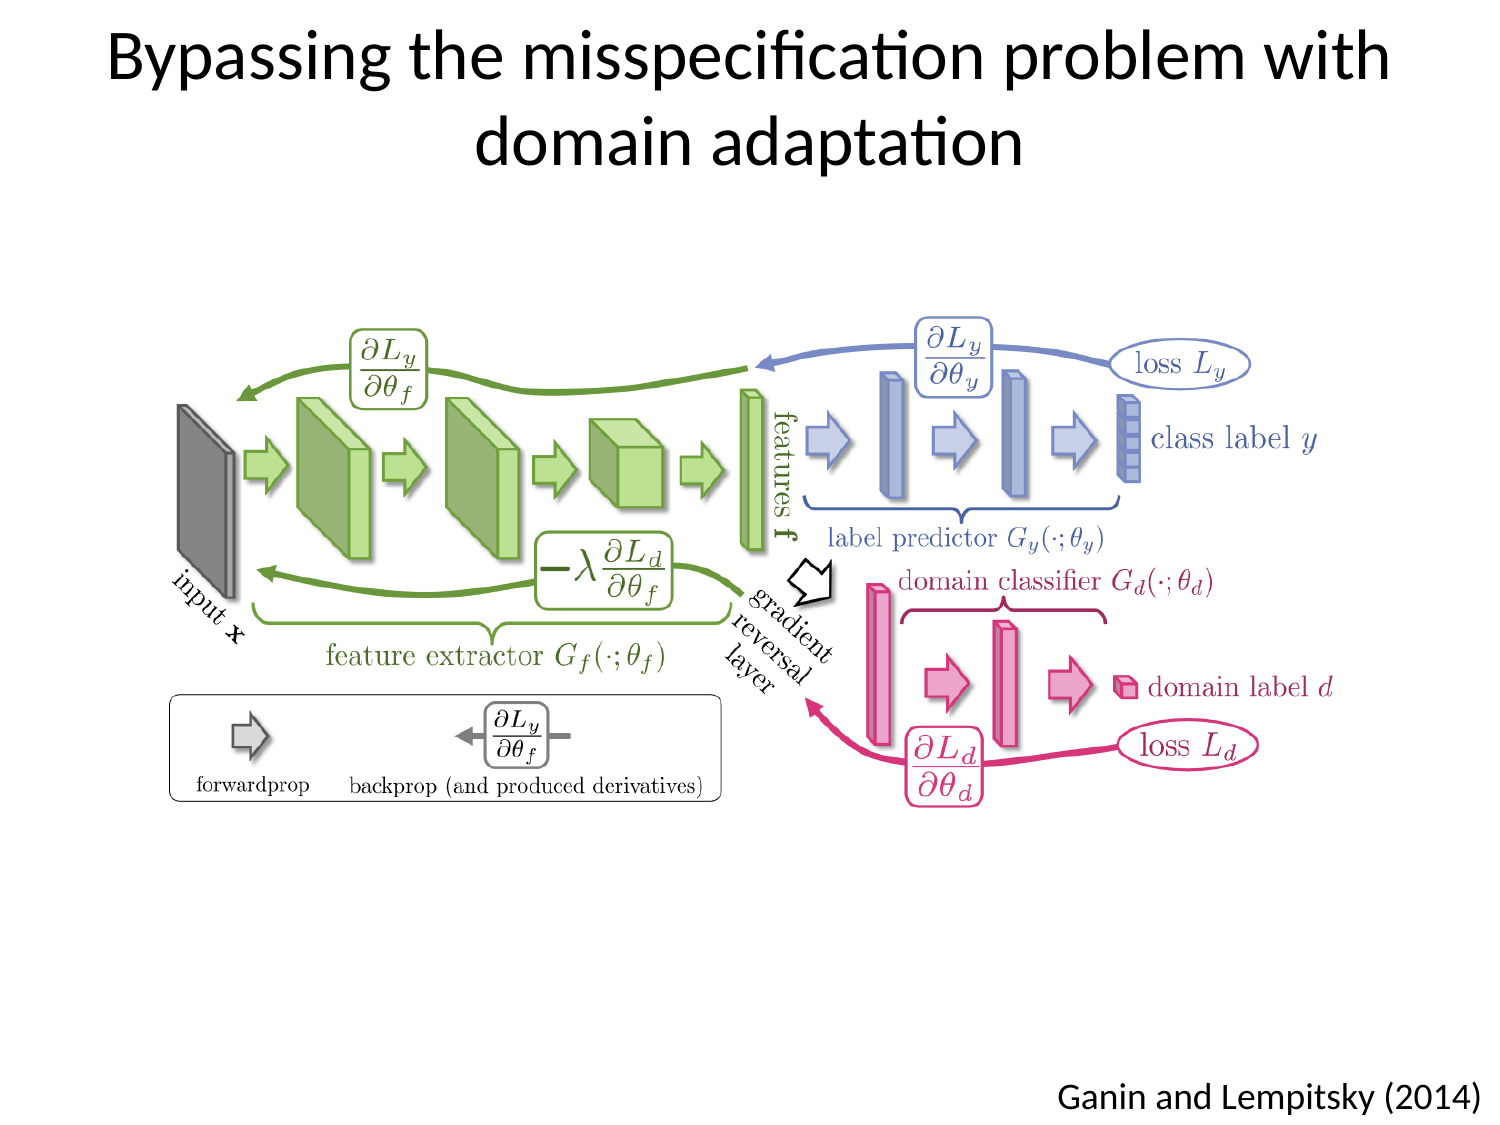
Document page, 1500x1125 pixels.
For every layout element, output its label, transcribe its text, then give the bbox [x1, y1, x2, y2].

text_box Bypassing the misspecification problem with domain adaptation [0, 0, 1500, 188]
picture [112, 298, 1388, 827]
text_box Ganin and Lempitsky (2014) [1042, 1064, 1498, 1125]
